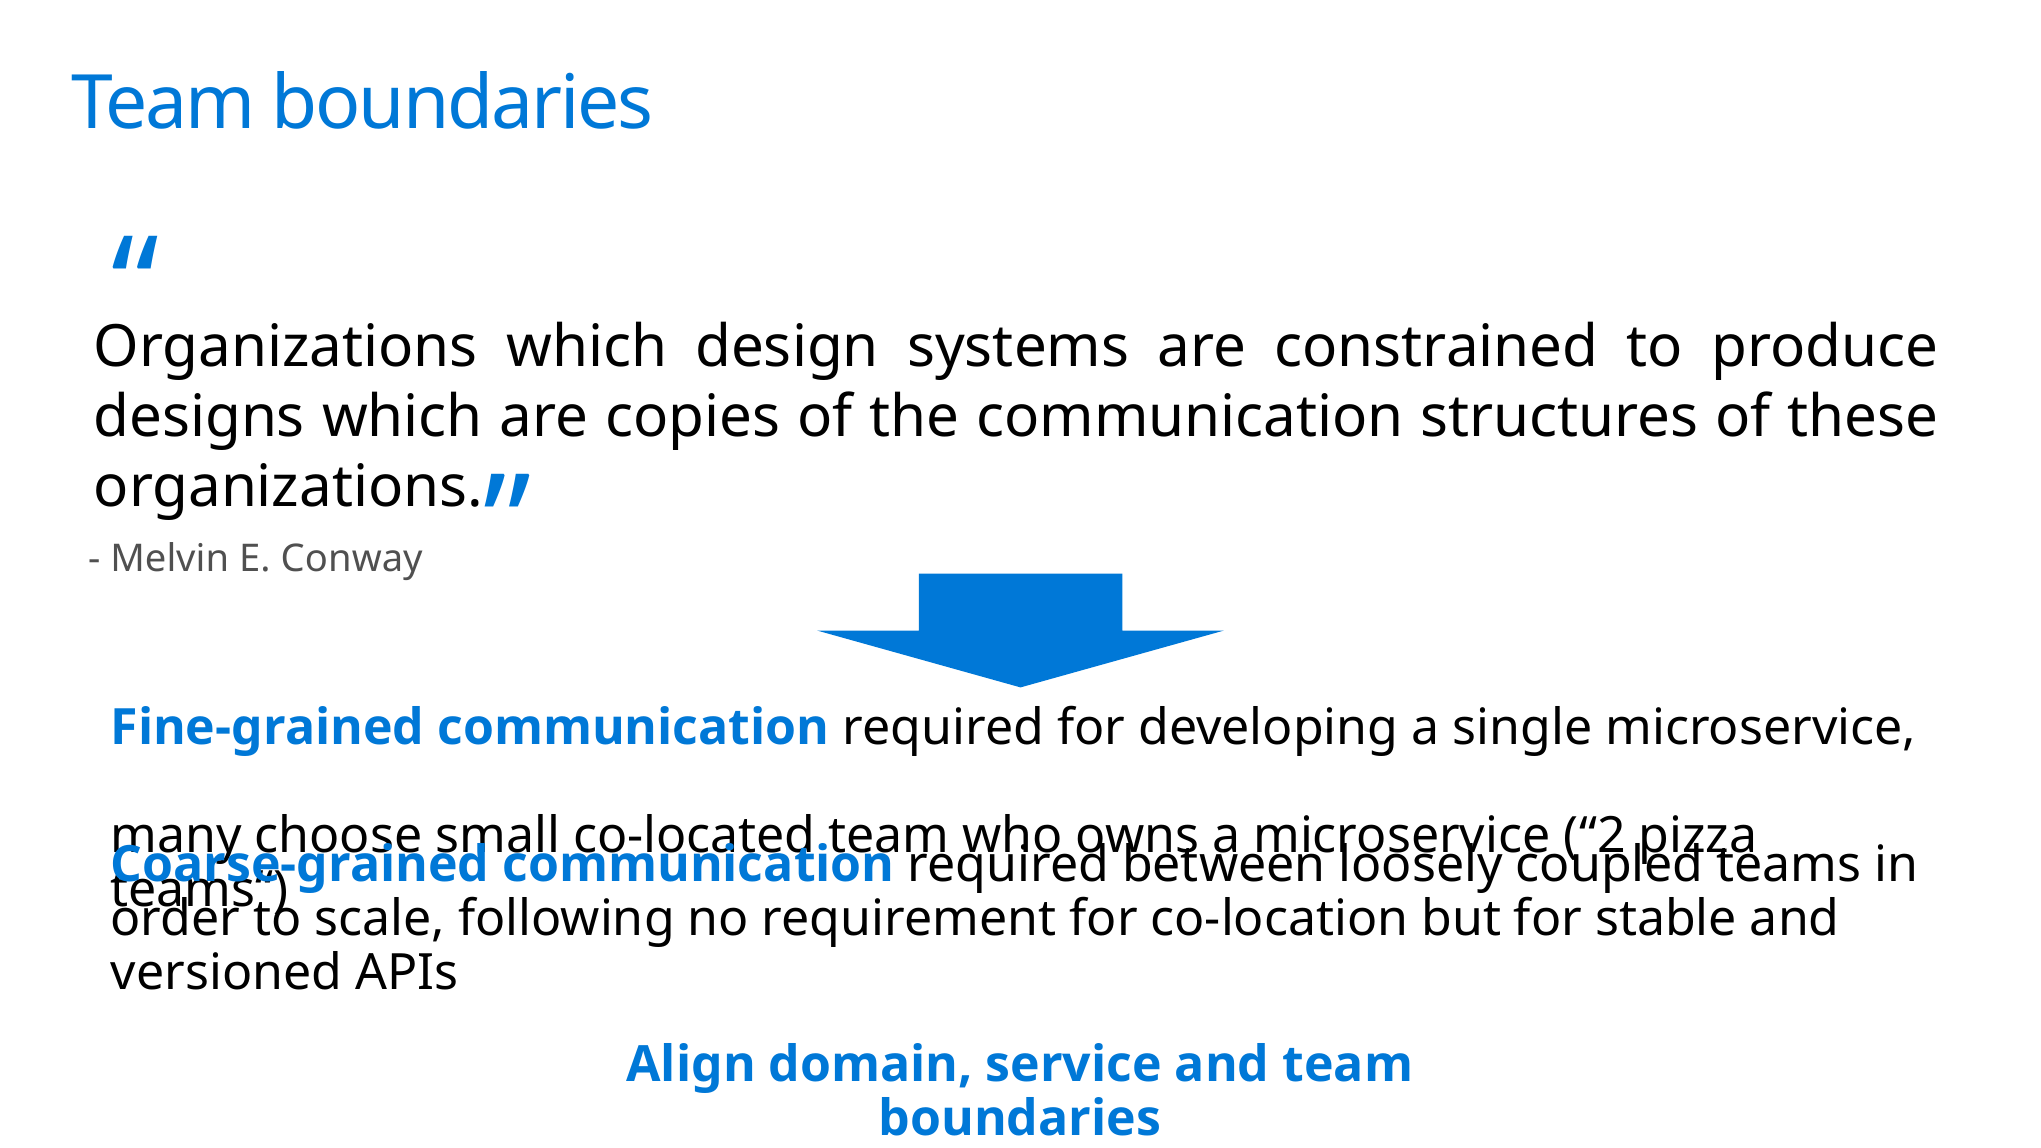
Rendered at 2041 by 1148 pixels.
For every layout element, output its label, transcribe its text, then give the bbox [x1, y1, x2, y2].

text_box [816, 572, 1225, 677]
text_box Align domain, service and team boundaries [474, 1014, 1566, 1148]
text_box Organizations which design systems are constrained to produce designs which are copies of the communication structures of these organizations. [71, 180, 1969, 831]
text_box Coarse-grained communication required between loosely coupled teams in order to scale, following no requirement for co-location but for stable and versioned APIs [80, 814, 1960, 1025]
text_box - Melvin E. Conway [58, 517, 454, 601]
text_box ” [468, 428, 547, 604]
text_box “ [96, 190, 175, 366]
text_box Fine-grained communication required for developing a single microservice, many choose small co-located team who owns a microservice (“2 pizza teams“) [80, 677, 1960, 814]
title Team boundaries [71, 37, 1969, 161]
